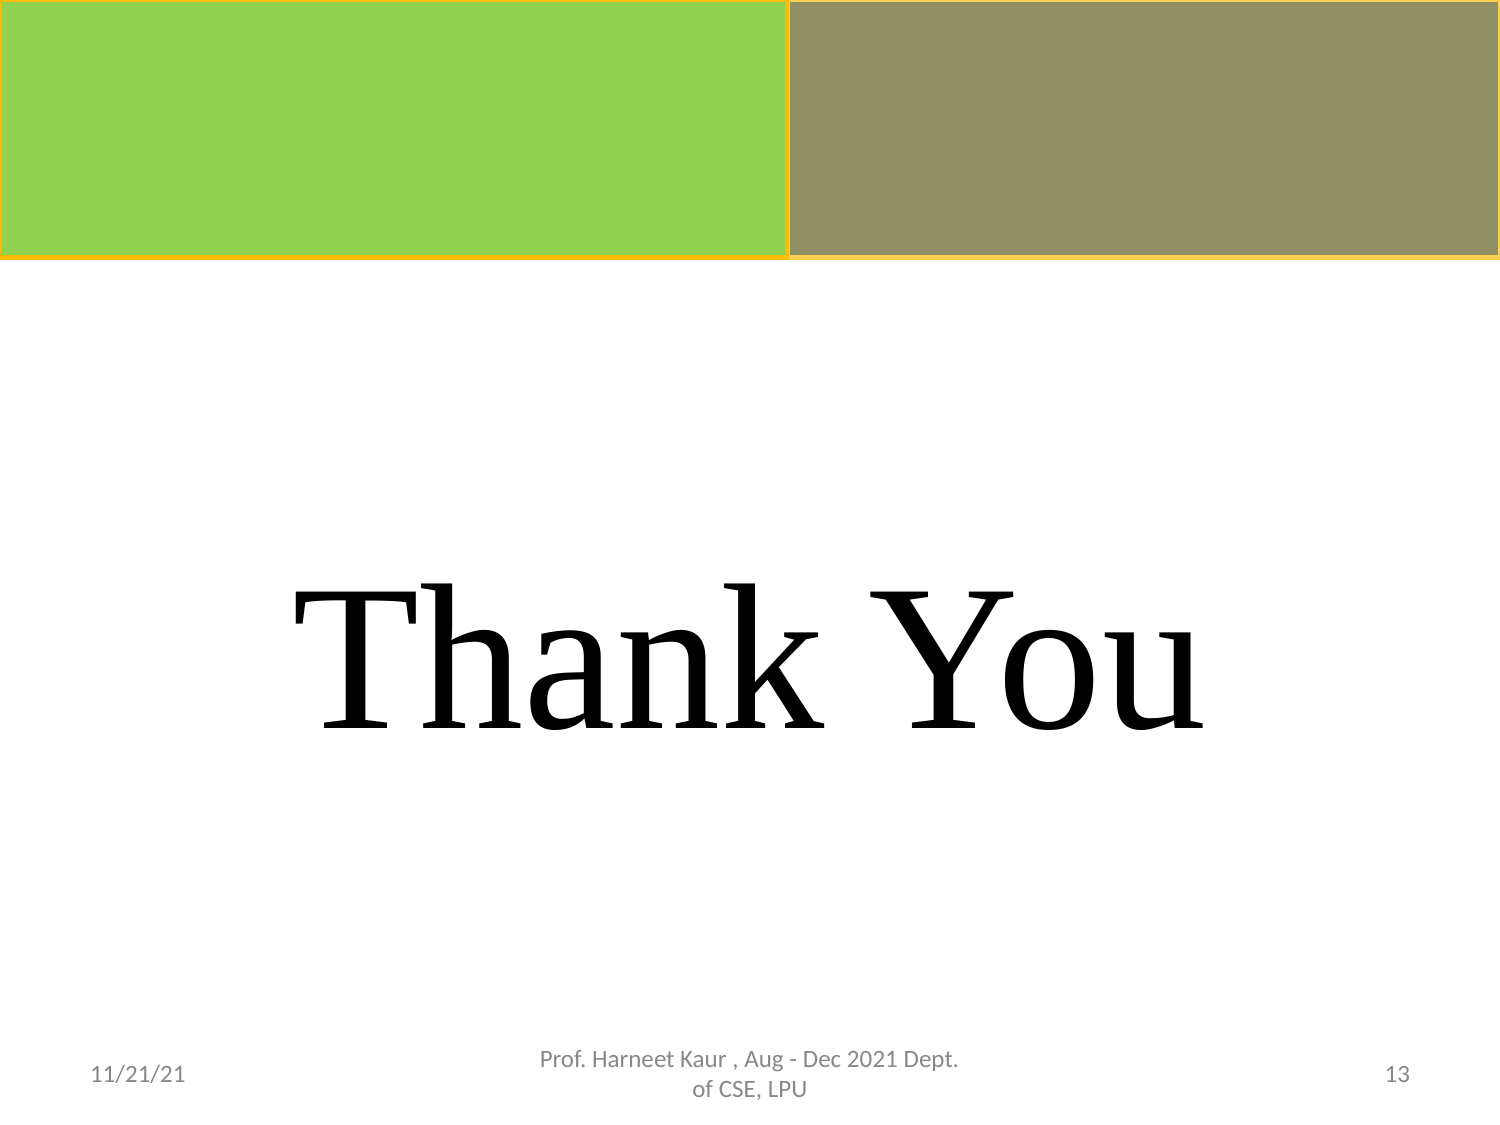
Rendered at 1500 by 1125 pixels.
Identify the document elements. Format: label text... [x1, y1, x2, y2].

slide_number 13 [1074, 1042, 1425, 1103]
text_box [0, 0, 787, 258]
text_box Thank You [37, 262, 1463, 1013]
text_box [787, 0, 1500, 258]
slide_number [75, 1042, 425, 1103]
footer Prof. Harneet Kaur , Aug - Dec 2021 Dept. of CSE, LPU [512, 1042, 988, 1103]
